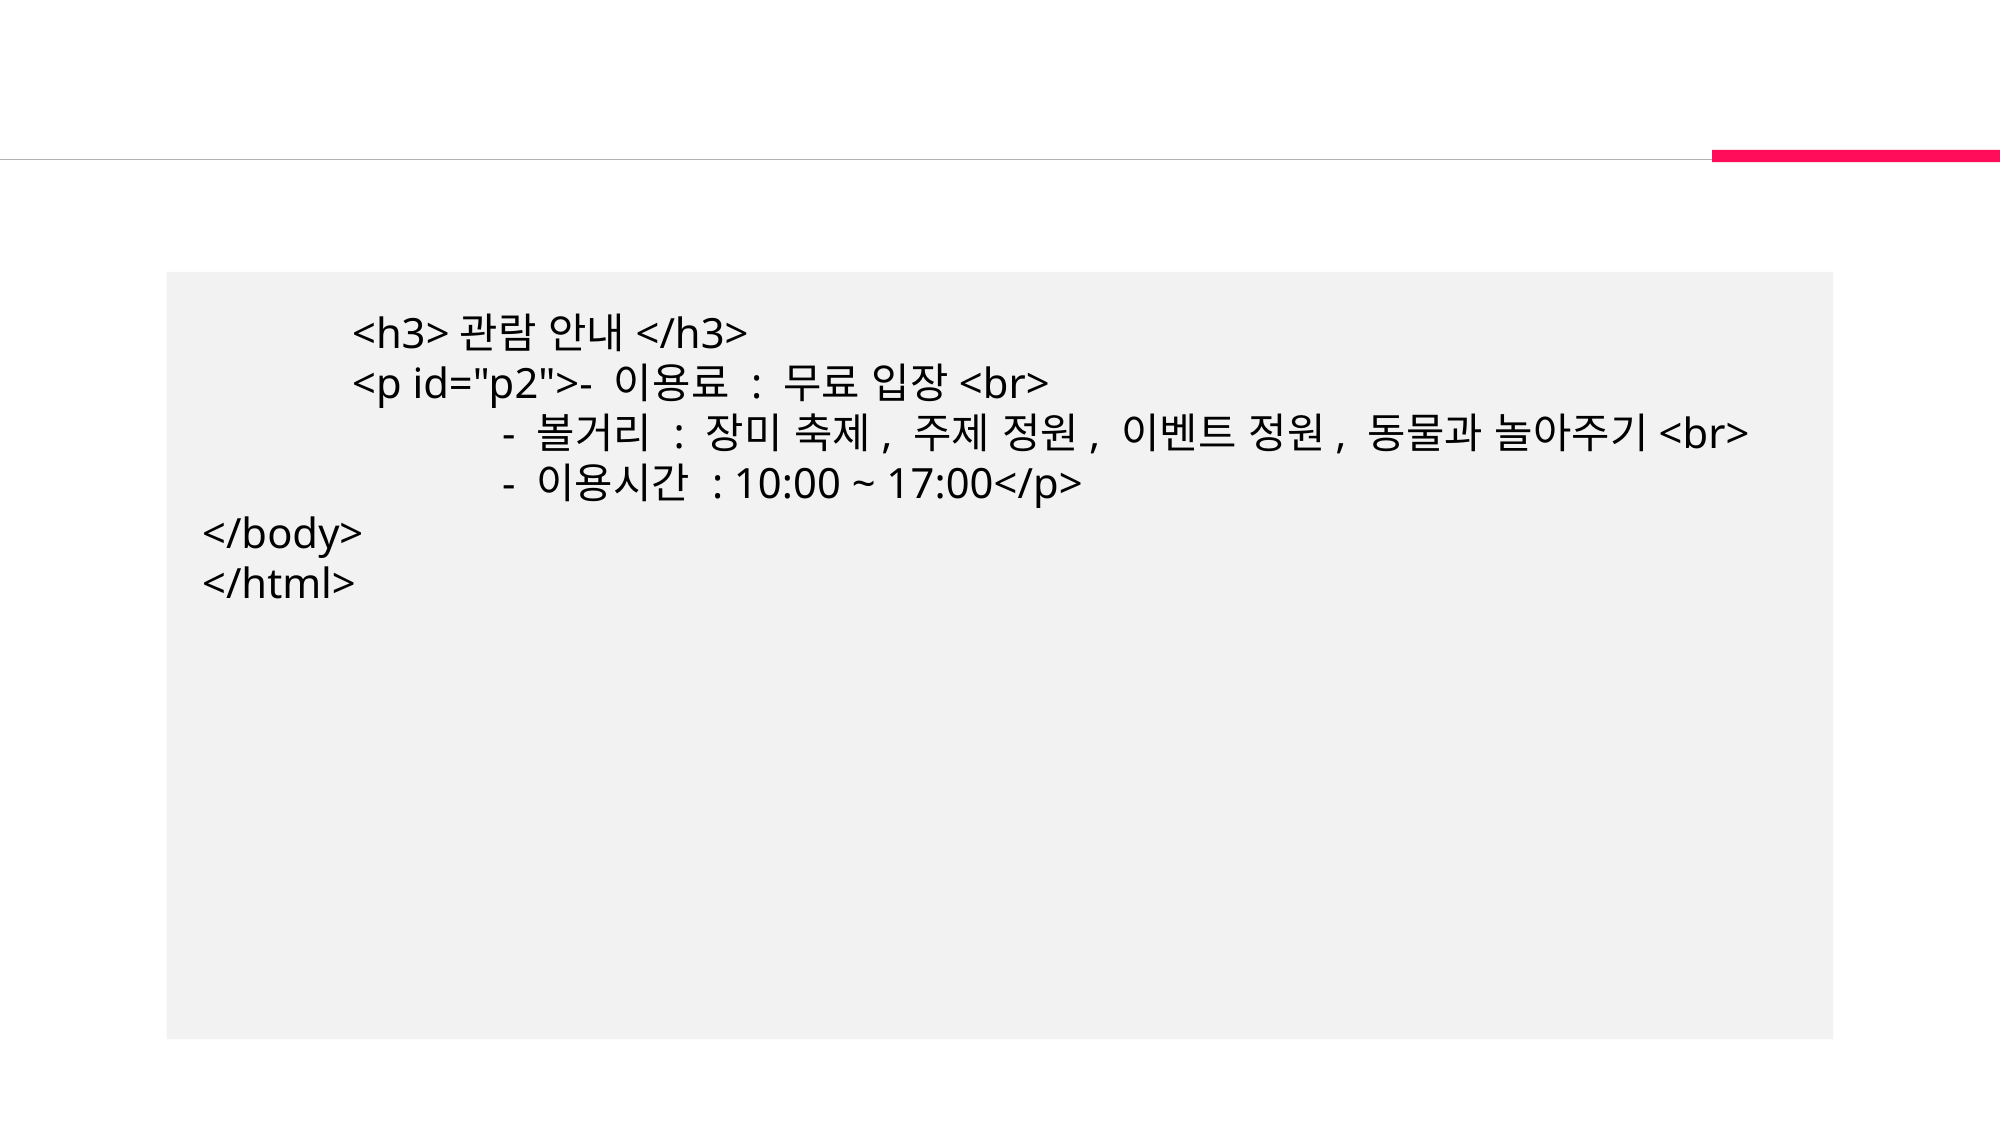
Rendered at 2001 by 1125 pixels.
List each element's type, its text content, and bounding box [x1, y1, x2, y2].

text_box <h3>관람 안내</h3> <p id="p2">- 이용료 : 무료 입장<br> - 볼거리 : 장미 축제, 주제 정원, 이벤트 정원, 동물과 놀아주기<br> - 이용시간 : 10:00 ~ 17:00</p> </body> </html> [166, 271, 1834, 1040]
text_box [1711, 149, 2000, 159]
